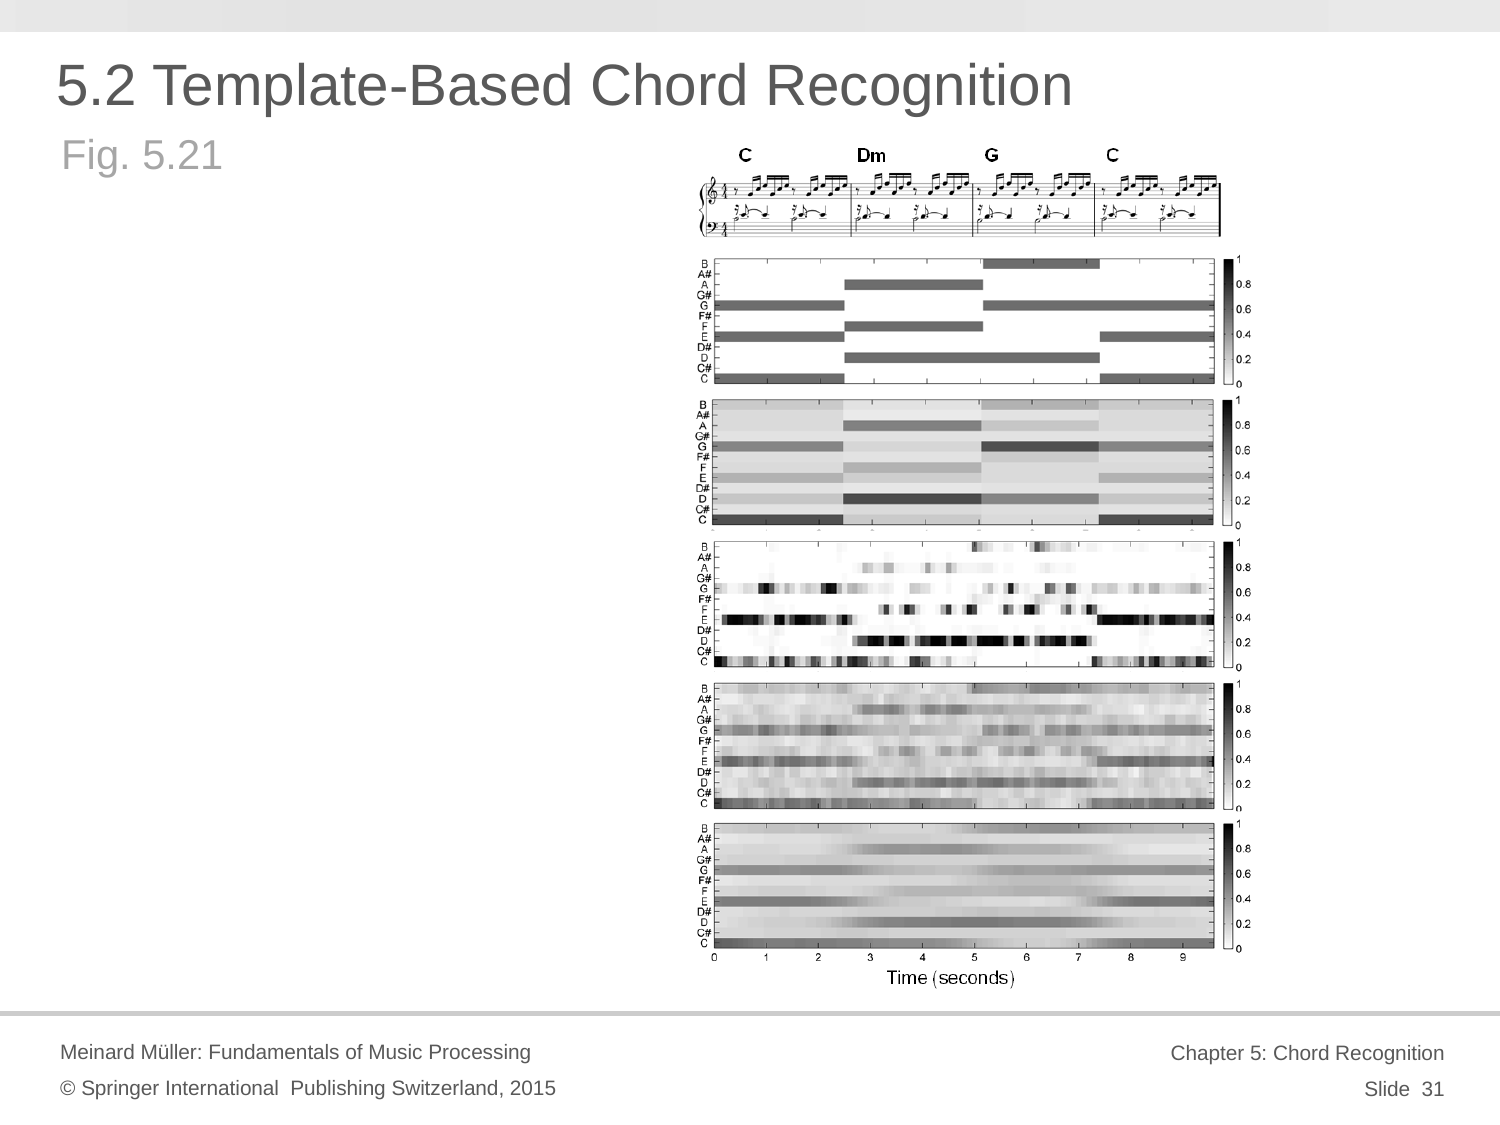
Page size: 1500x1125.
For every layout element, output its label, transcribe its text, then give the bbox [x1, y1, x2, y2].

picture [0, 0, 1500, 32]
list Fig. 5.21 [46, 115, 276, 198]
title 5.2 Template-Based Chord Recognition [40, 39, 1448, 133]
picture [593, 136, 1363, 1002]
